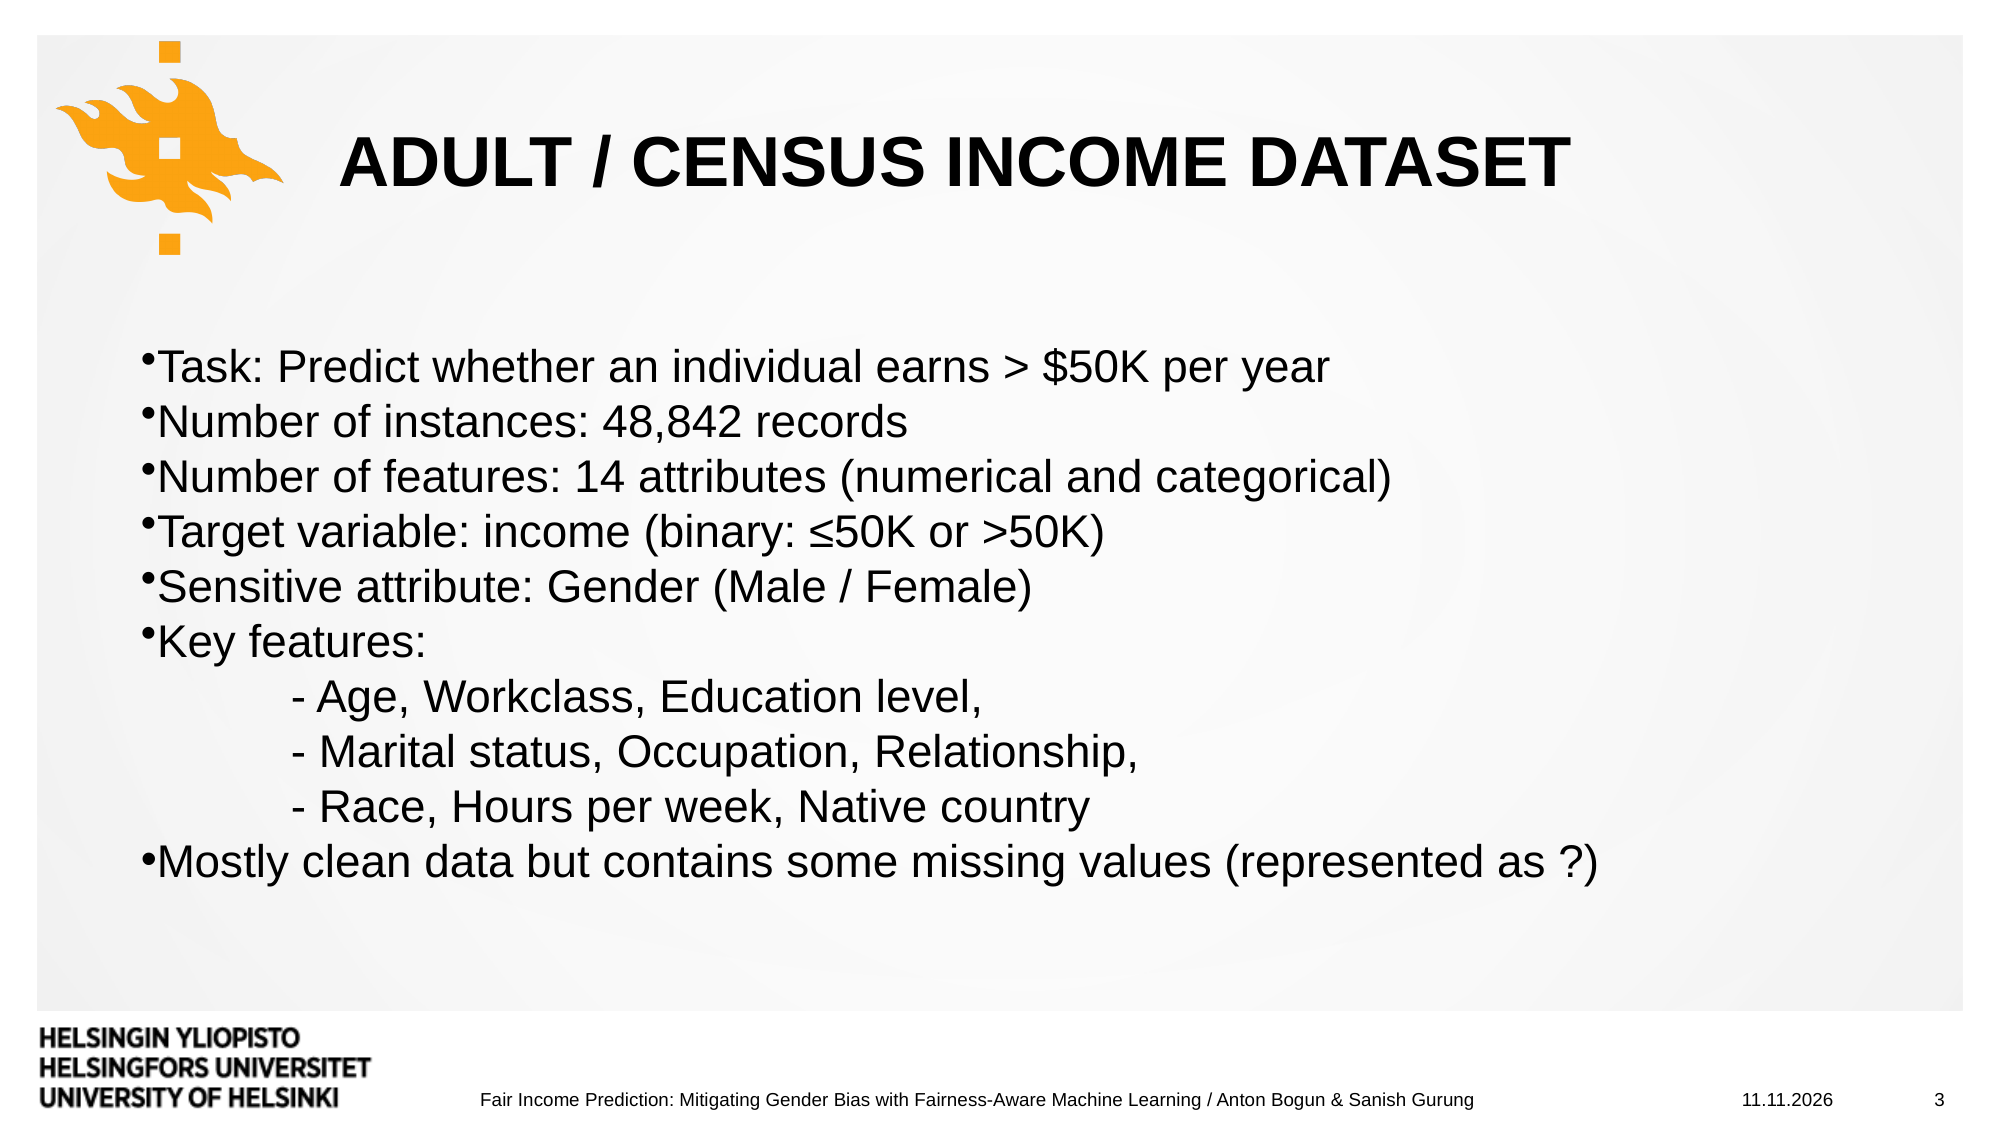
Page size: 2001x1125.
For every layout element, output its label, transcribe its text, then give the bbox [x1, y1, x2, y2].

title Adult / census income dataset [338, 131, 1934, 291]
picture [34, 20, 1963, 1011]
slide_number 3 [1833, 1015, 1945, 1110]
list Task: Predict whether an individual earns > $50K per year Number of instances: 48,842 records Number of features: 14 attributes (numerical and categorical) Target variable: income (binary: ≤50K or >50K) Sensitive attribute: Gender (Male / Female) Key features: - Age, Workclass, Education level, - Marital status, Occupation, Relationship, - Race, Hours per week, Native country Mostly clean data but contains some missing values (represented as ?) [125, 284, 1631, 939]
picture [34, 1023, 377, 1113]
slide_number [1684, 1015, 1833, 1110]
footer Fair Income Prediction: Mitigating Gender Bias with Fairness-Aware Machine Learning / Anton Bogun & Sanish Gurung [480, 1015, 1684, 1110]
